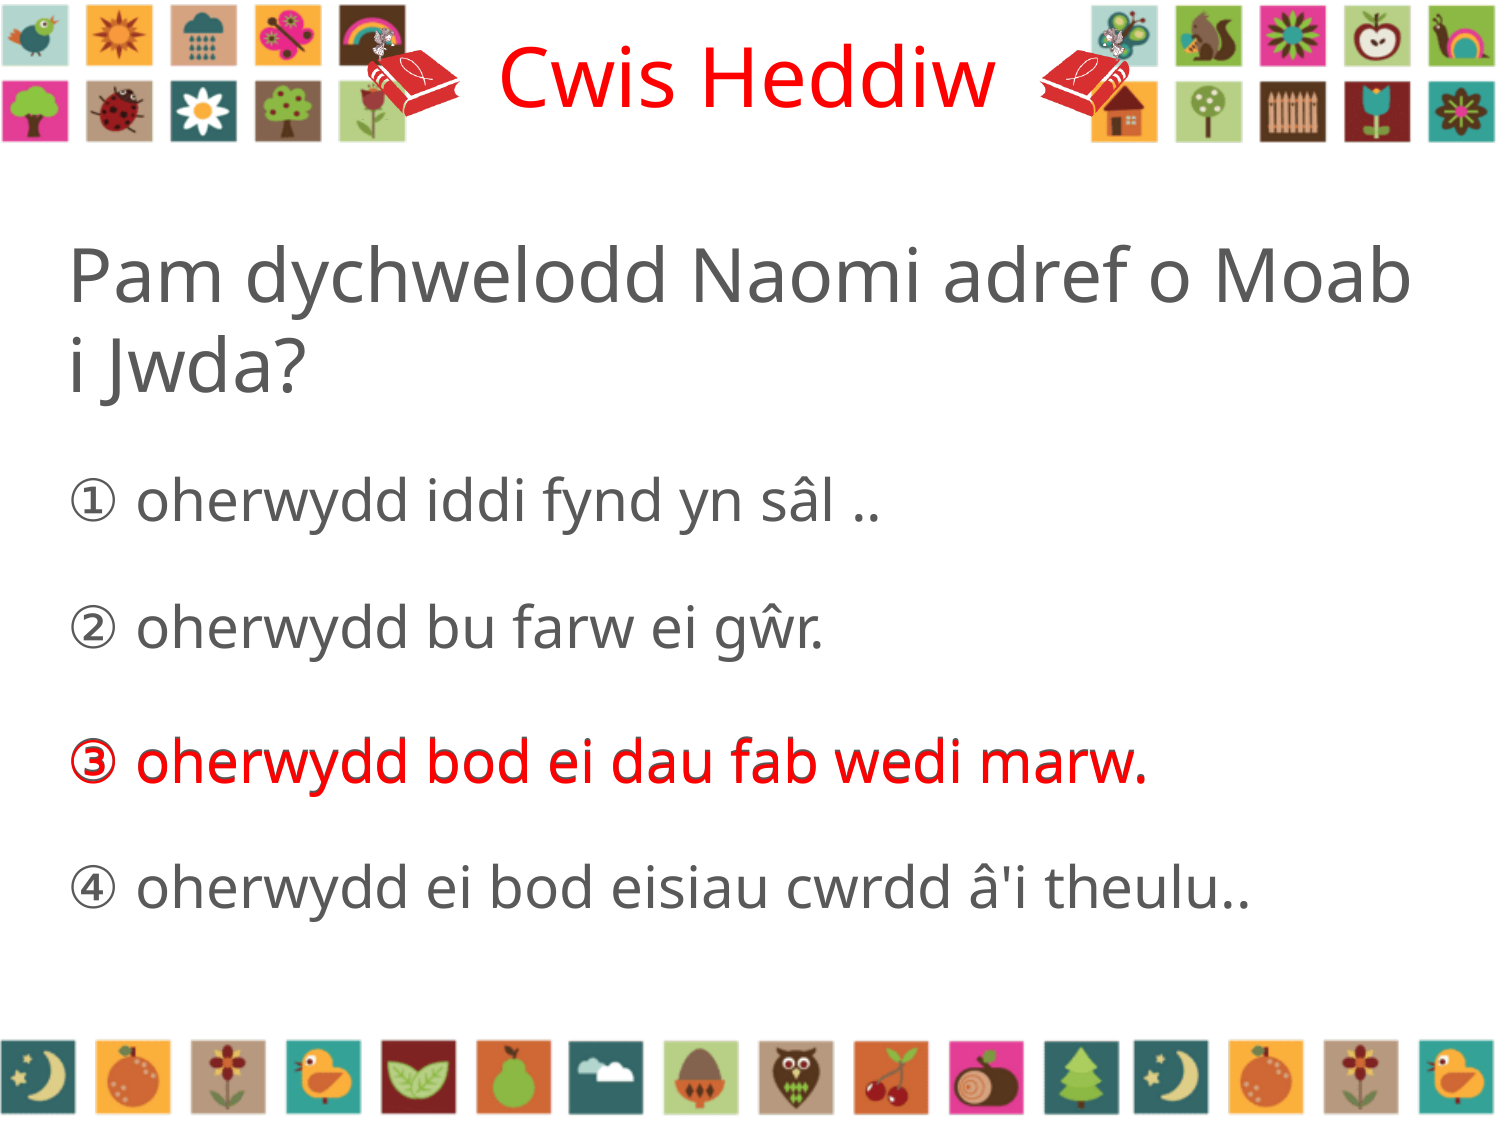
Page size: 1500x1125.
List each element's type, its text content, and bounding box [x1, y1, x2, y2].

text_box ③ oherwydd bod ei dau fab wedi marw. [53, 718, 1483, 803]
text_box Cwis Heddiw [425, 16, 1078, 131]
text_box Pam dychwelodd Naomi adref o Moab i Jwda? [53, 219, 1436, 415]
text_box ④ oherwydd ei bod eisiau cwrdd â'i theulu.. [53, 842, 1483, 928]
text_box ① oherwydd iddi fynd yn sâl .. [53, 456, 1436, 541]
picture [0, 3, 492, 150]
picture [1008, 3, 1500, 150]
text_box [0, 1028, 1500, 1118]
text_box ② oherwydd bu farw ei gŵr. [53, 582, 1436, 668]
